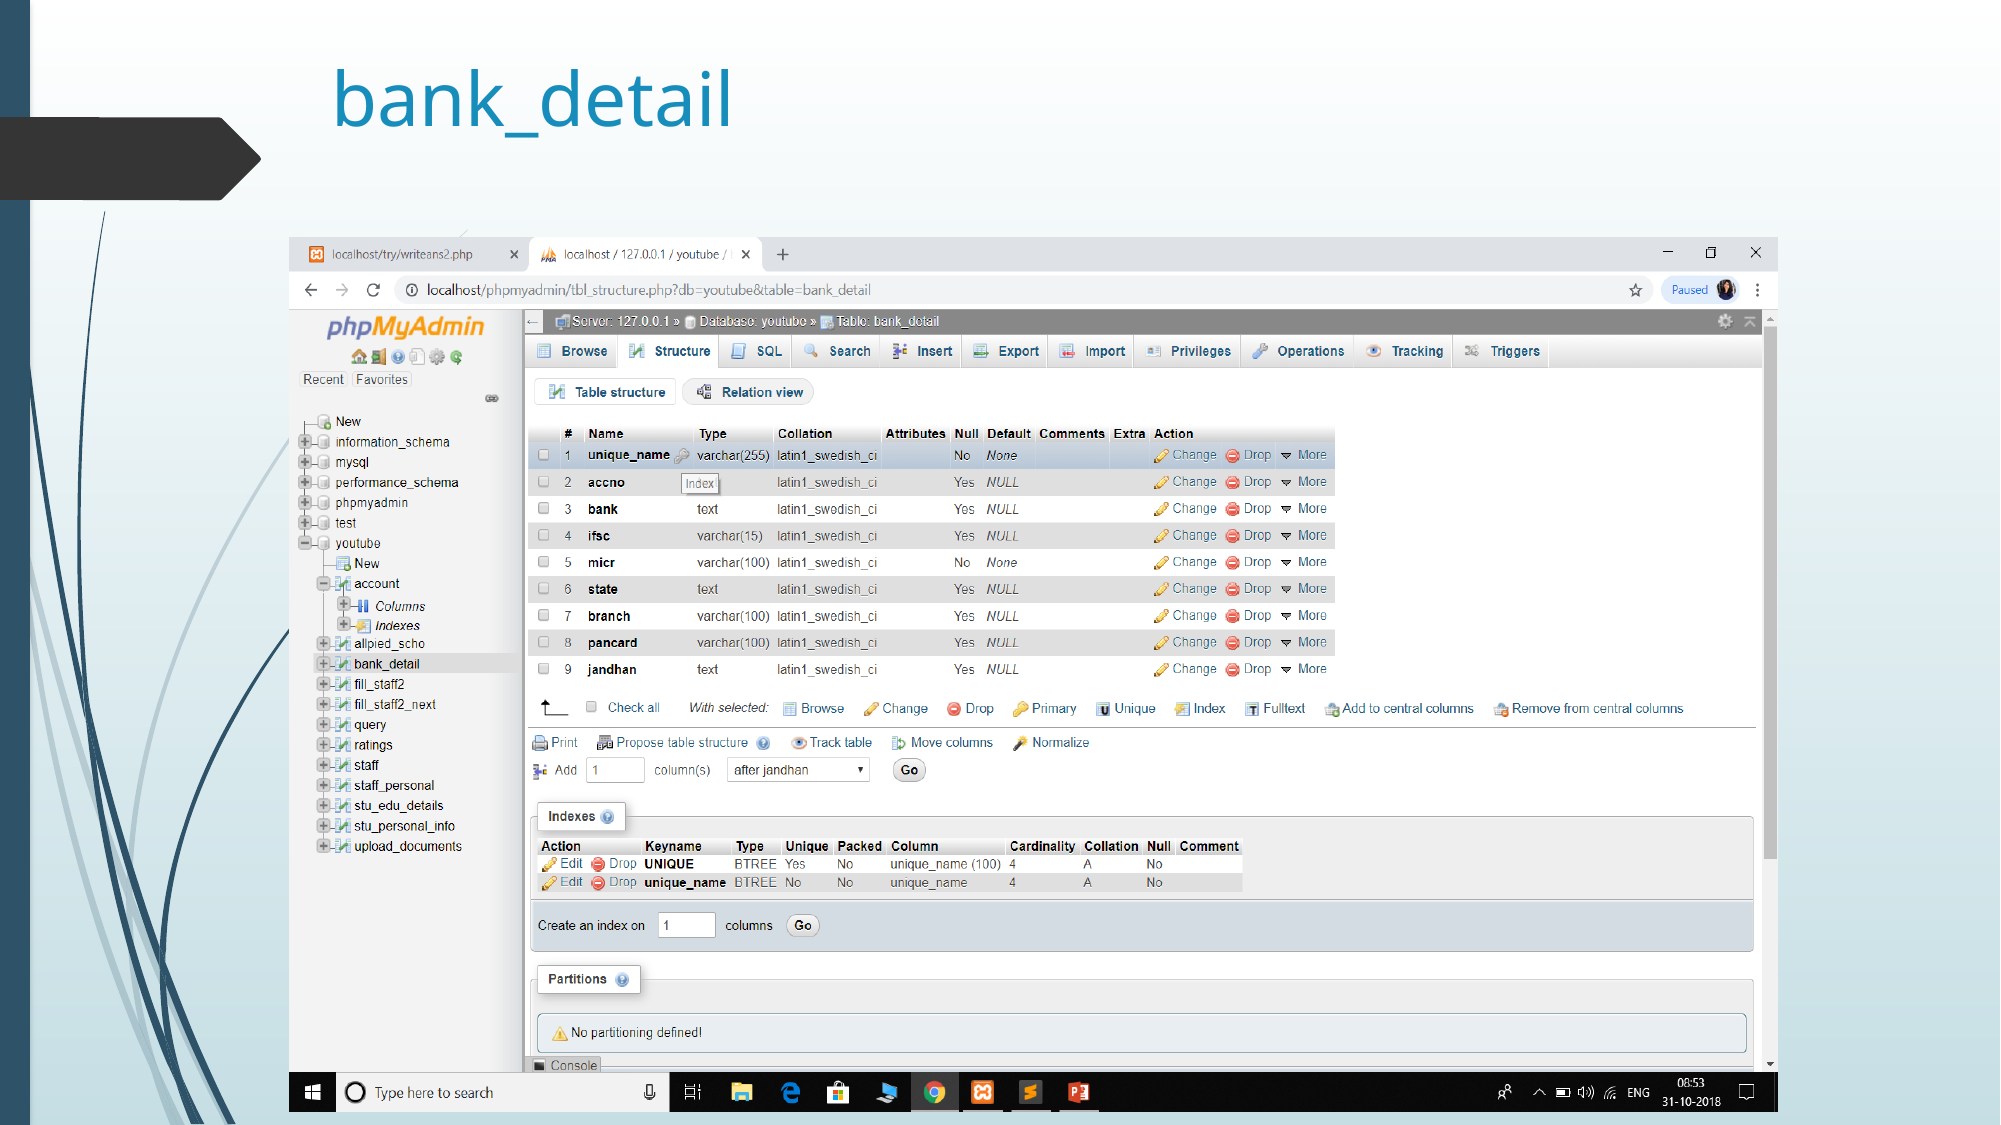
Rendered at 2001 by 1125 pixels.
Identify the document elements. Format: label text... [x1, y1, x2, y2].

title bank_detail [316, 44, 1778, 237]
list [289, 237, 1779, 1112]
